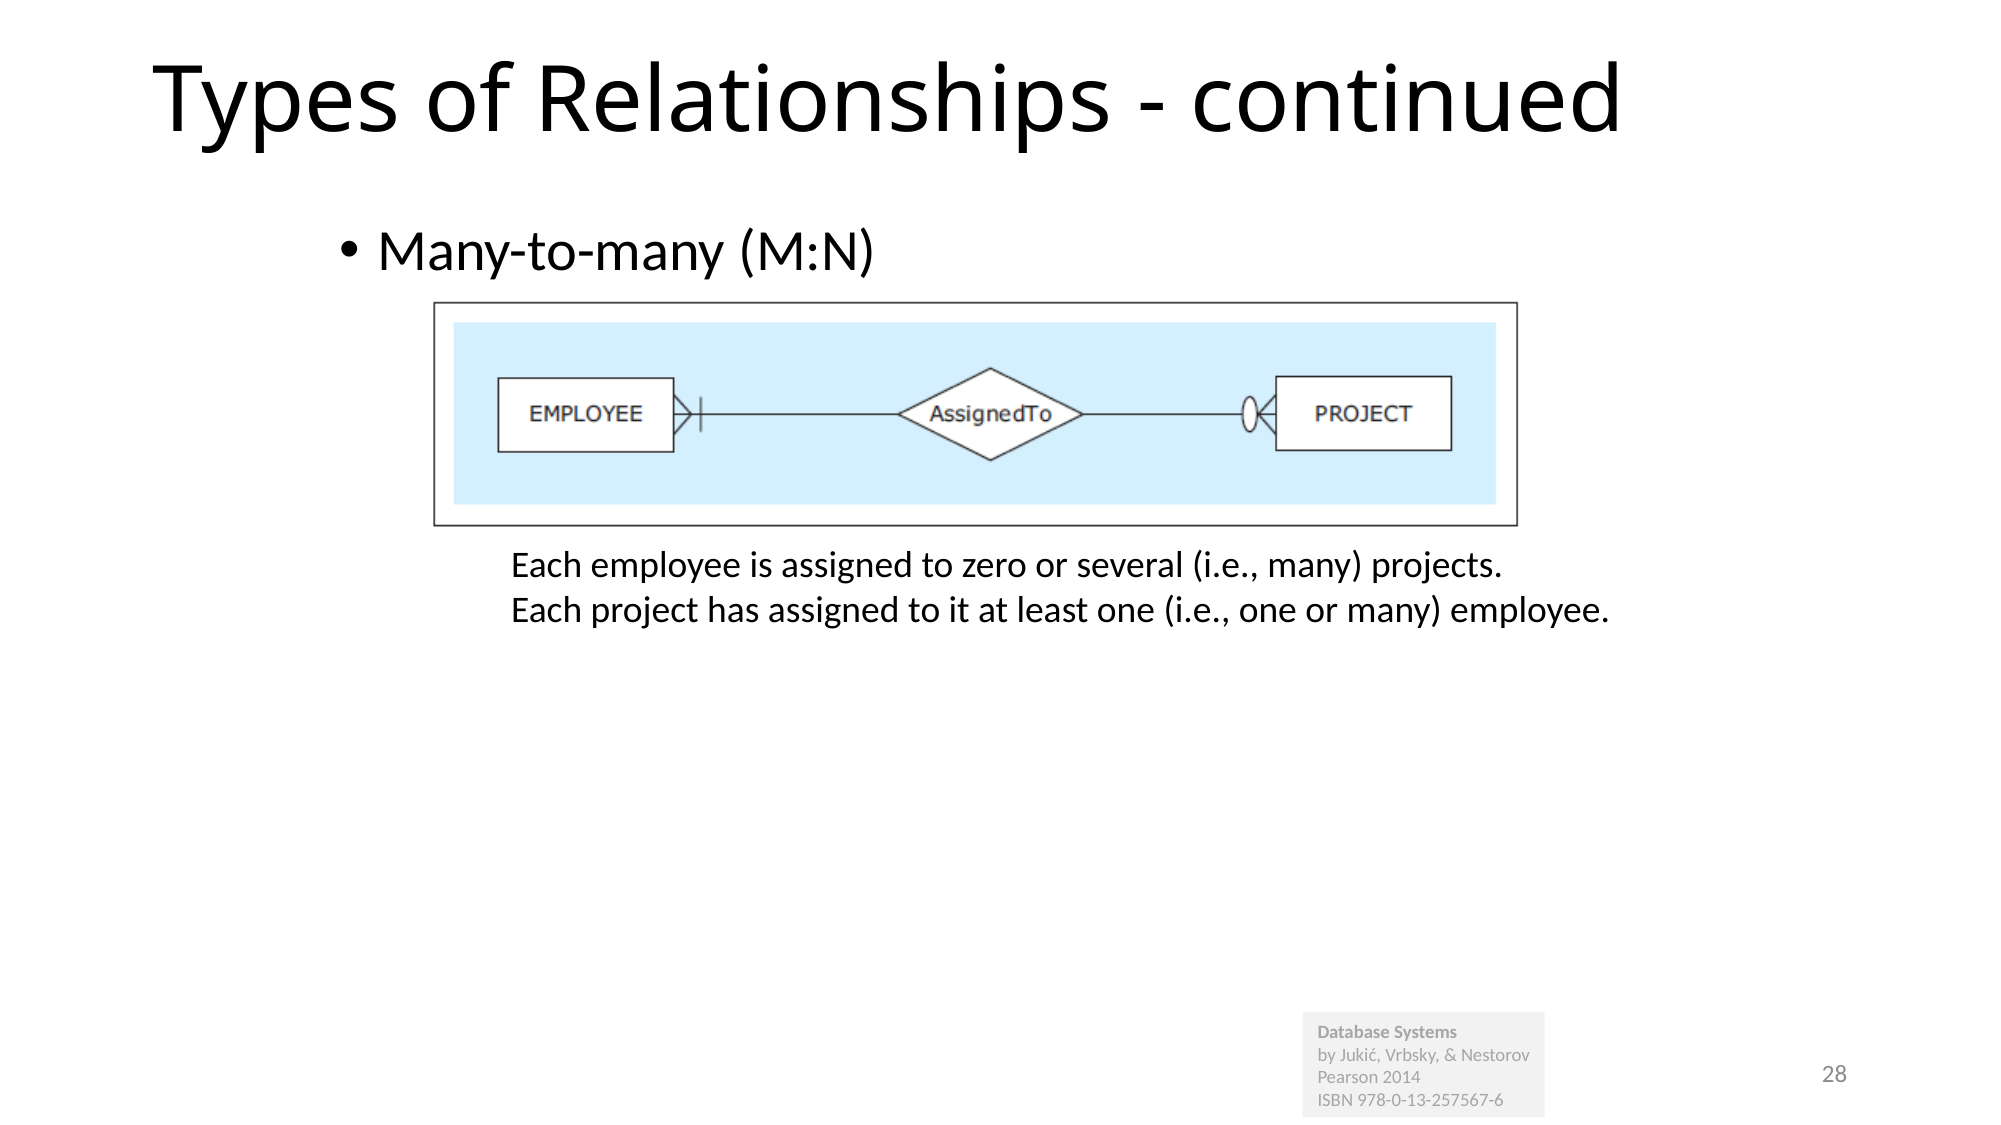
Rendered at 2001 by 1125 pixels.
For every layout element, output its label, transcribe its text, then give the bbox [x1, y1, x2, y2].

title Types of Relationships - continued [137, 0, 1863, 204]
list Many-to-many (M:N) [324, 212, 1675, 308]
slide_number 28 [1545, 1042, 1863, 1103]
text_box Each employee is assigned to zero or several (i.e., many) projects. Each project has assigned to it at least one (i.e., one or many) employee. [496, 532, 1627, 638]
text_box Database Systems by Jukić, Vrbsky, & Nestorov Pearson 2014 ISBN 978-0-13-257567-6 [1302, 1012, 1545, 1118]
picture [429, 296, 1526, 533]
